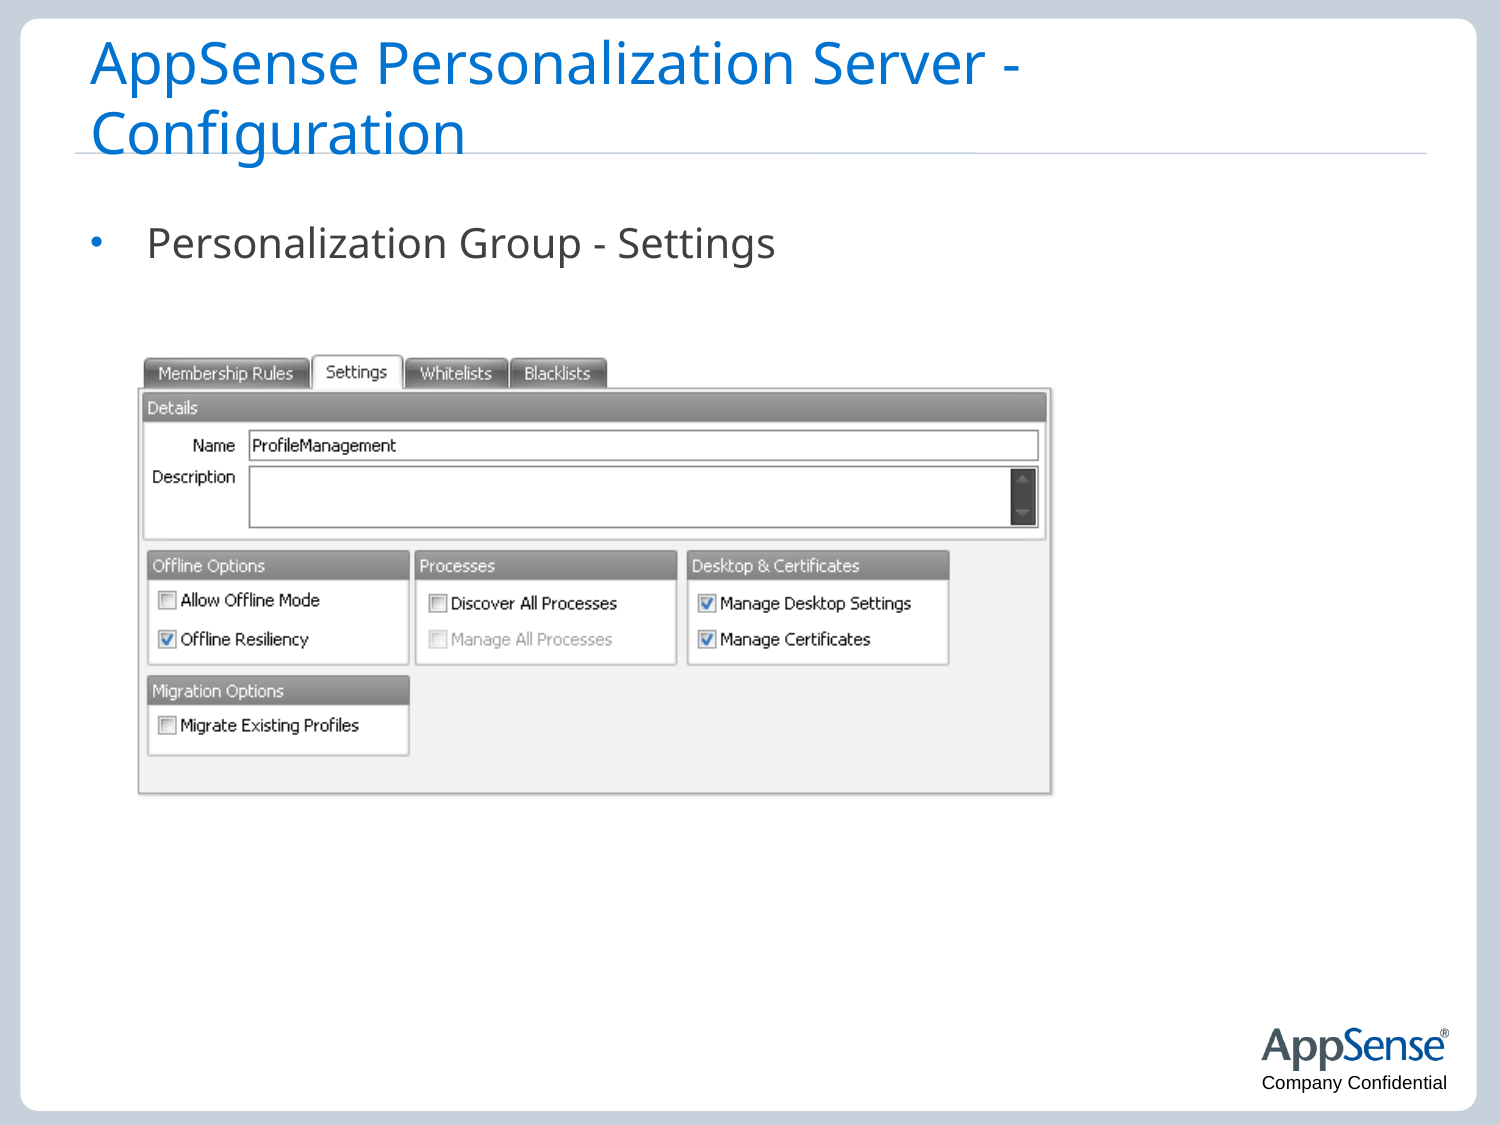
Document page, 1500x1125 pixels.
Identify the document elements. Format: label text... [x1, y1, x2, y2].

picture [132, 348, 1072, 810]
list Personalization Group - Settings [74, 209, 1426, 1006]
picture [1261, 1027, 1449, 1071]
title AppSense Personalization Server - Configuration [74, 44, 1426, 148]
